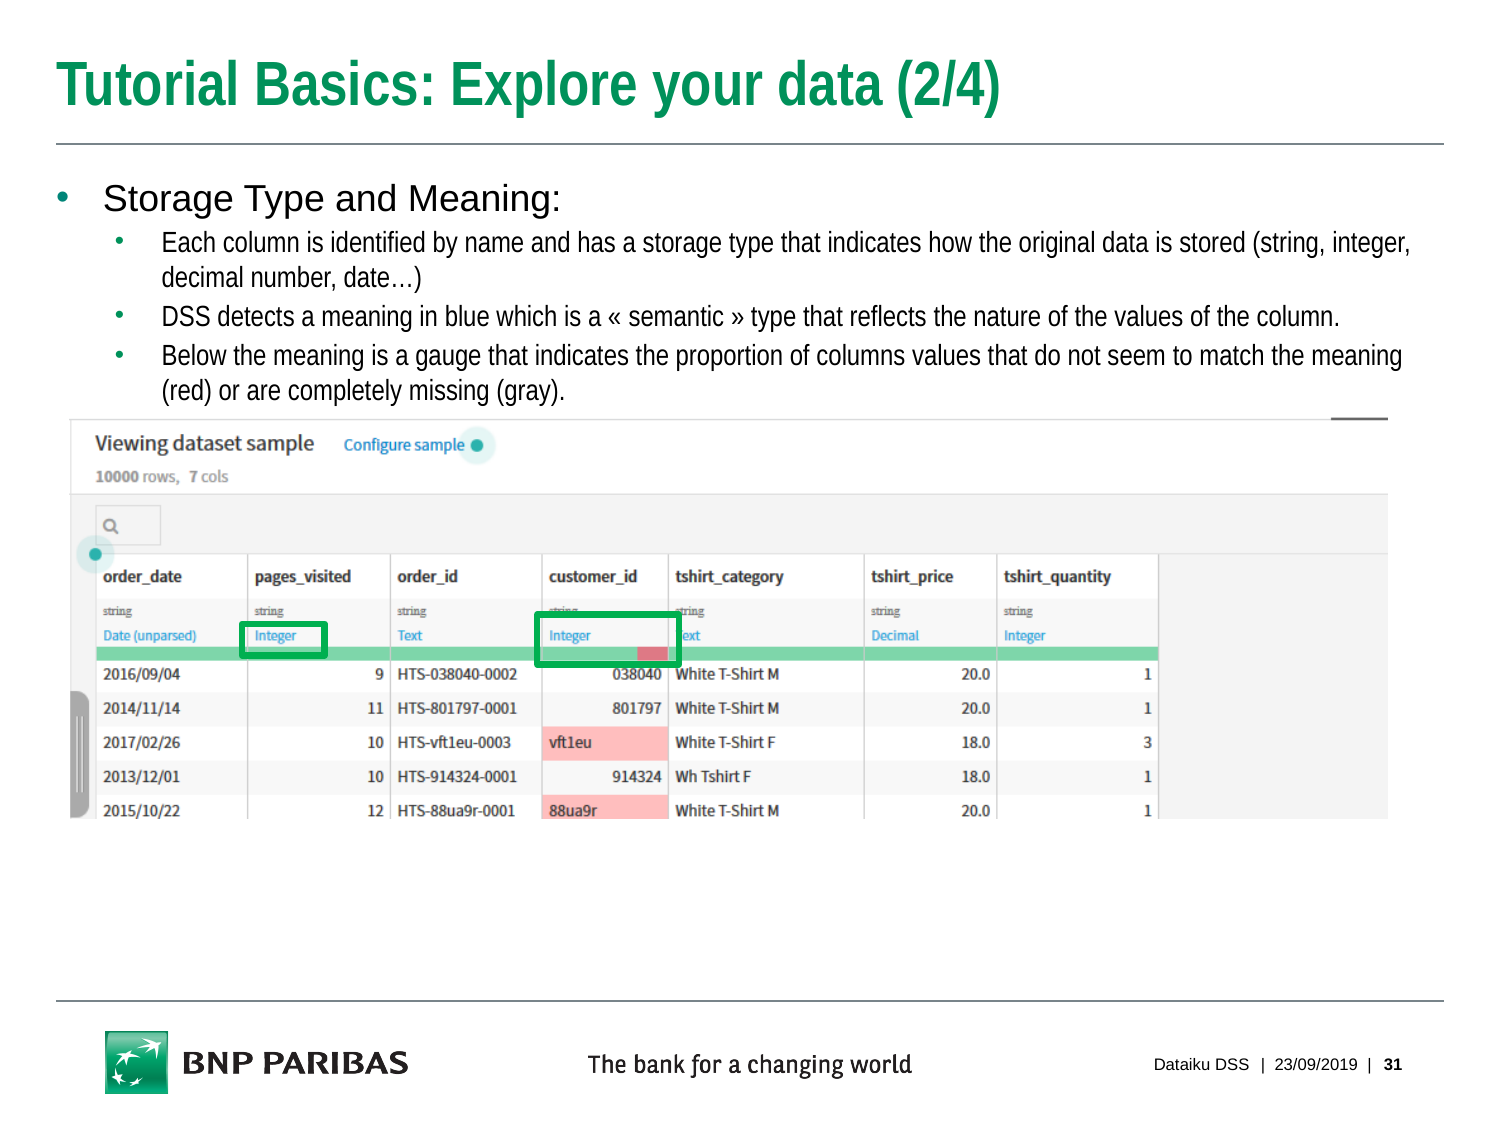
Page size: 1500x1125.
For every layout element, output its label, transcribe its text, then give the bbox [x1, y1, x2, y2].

title Tutorial Basics: Explore your data (2/4) [56, 19, 1444, 142]
picture [69, 414, 1388, 819]
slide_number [1258, 1048, 1372, 1079]
picture [105, 1031, 408, 1094]
footer Dataiku DSS [918, 1048, 1250, 1079]
text_box Storage Type and Meaning: Each column is identified by name and has a storage type that indicates how the original data is stored (string, integer, decimal number, date…) DSS detects a meaning in blue which is a « semantic » type that reflects the nature of the values of the column. Below the meaning is a gauge that indicates the proportion of columns values that do not seem to match the meaning (red) or are completely missing (gray). [56, 173, 1444, 952]
picture [588, 1054, 912, 1079]
slide_number 31 [1372, 1048, 1403, 1079]
